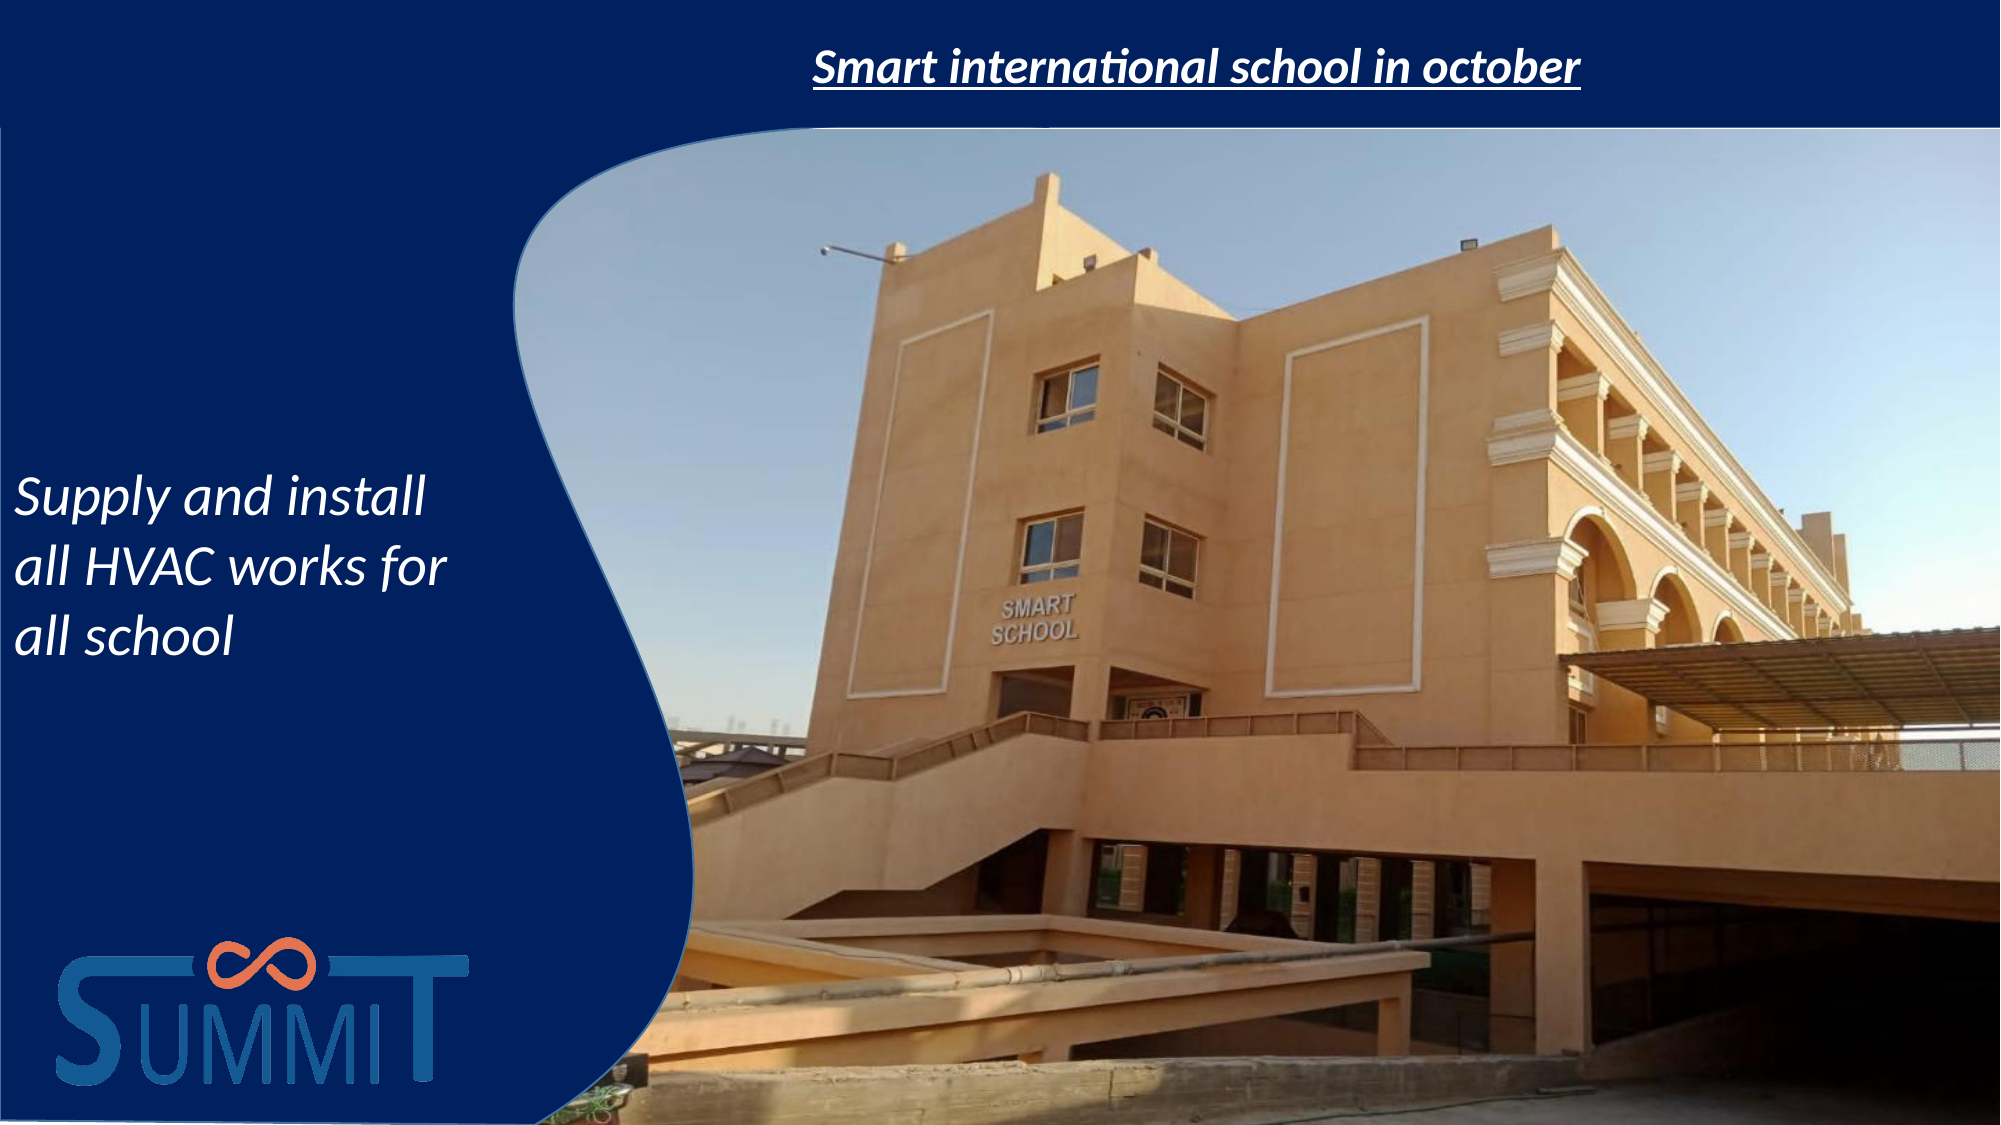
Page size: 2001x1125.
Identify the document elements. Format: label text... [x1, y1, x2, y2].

picture [55, 937, 469, 1086]
text_box Smart international school in october [0, 0, 2000, 129]
text_box Supply and install all HVAC works for all school [0, 129, 503, 1125]
picture [503, 129, 2000, 1125]
